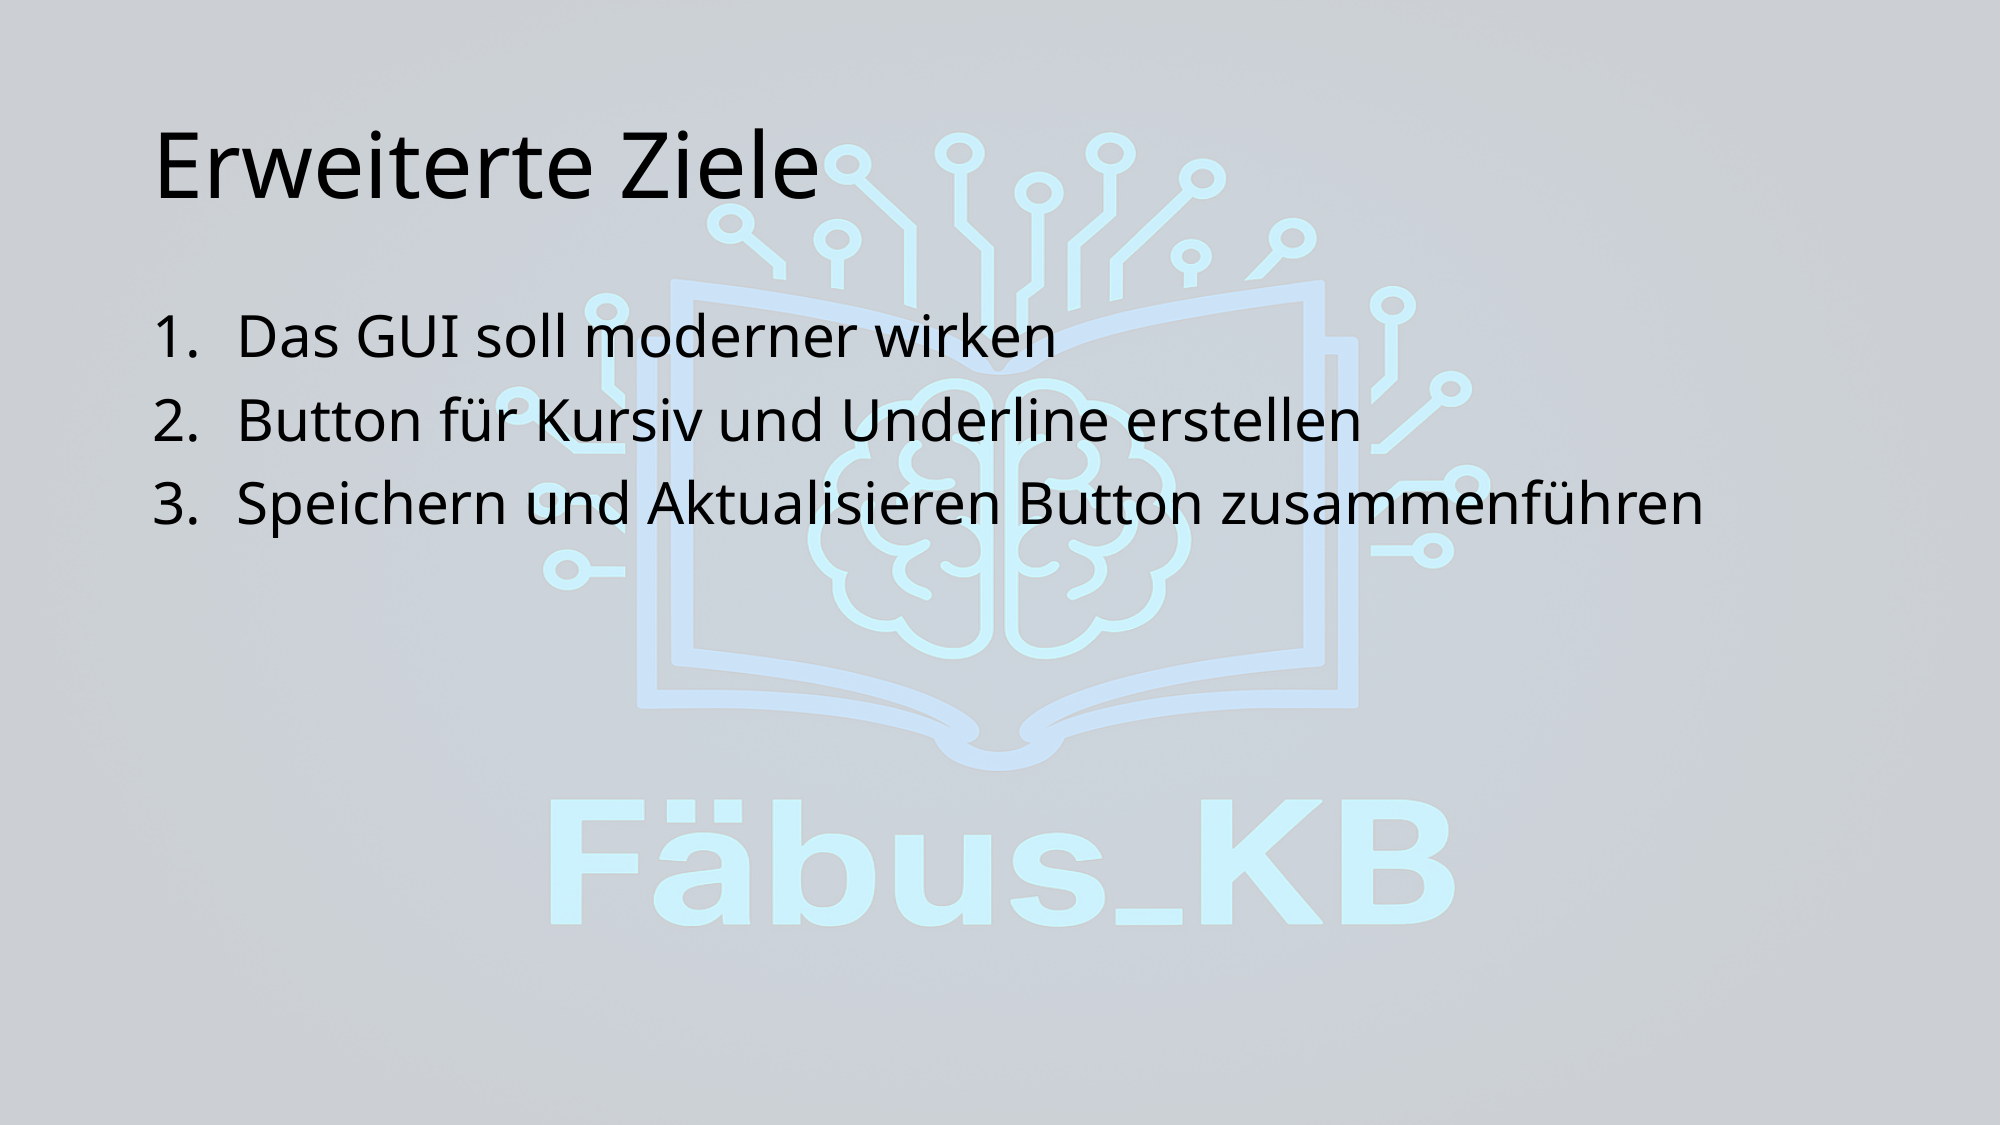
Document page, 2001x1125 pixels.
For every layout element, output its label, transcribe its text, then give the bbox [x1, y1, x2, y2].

list Das GUI soll moderner wirken Button für Kursiv und Underline erstellen Speichern und Aktualisieren Button zusammenführen [137, 299, 1863, 1014]
title Erweiterte Ziele [137, 59, 1863, 278]
